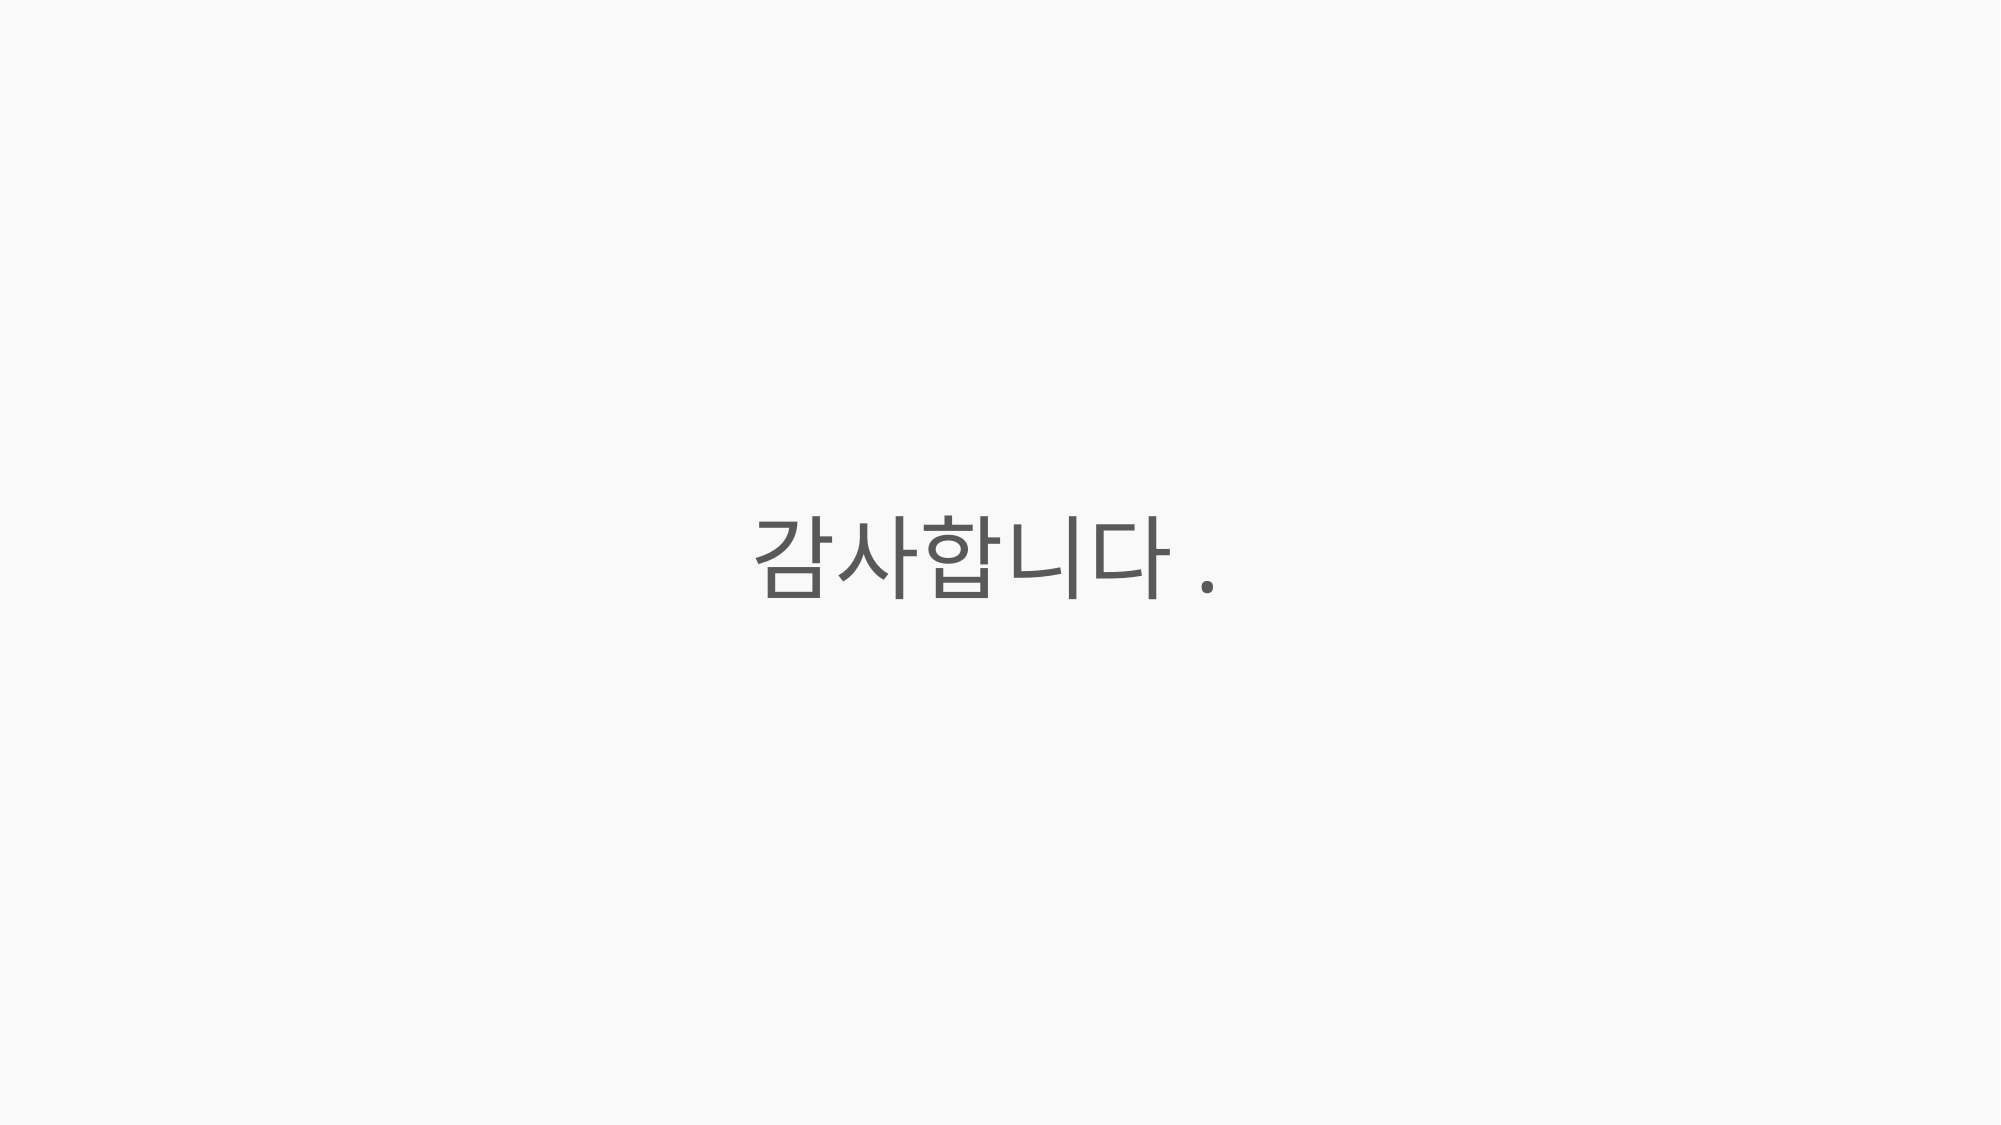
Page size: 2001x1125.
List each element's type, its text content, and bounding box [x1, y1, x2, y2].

title 감사합니다. [736, 453, 1264, 672]
